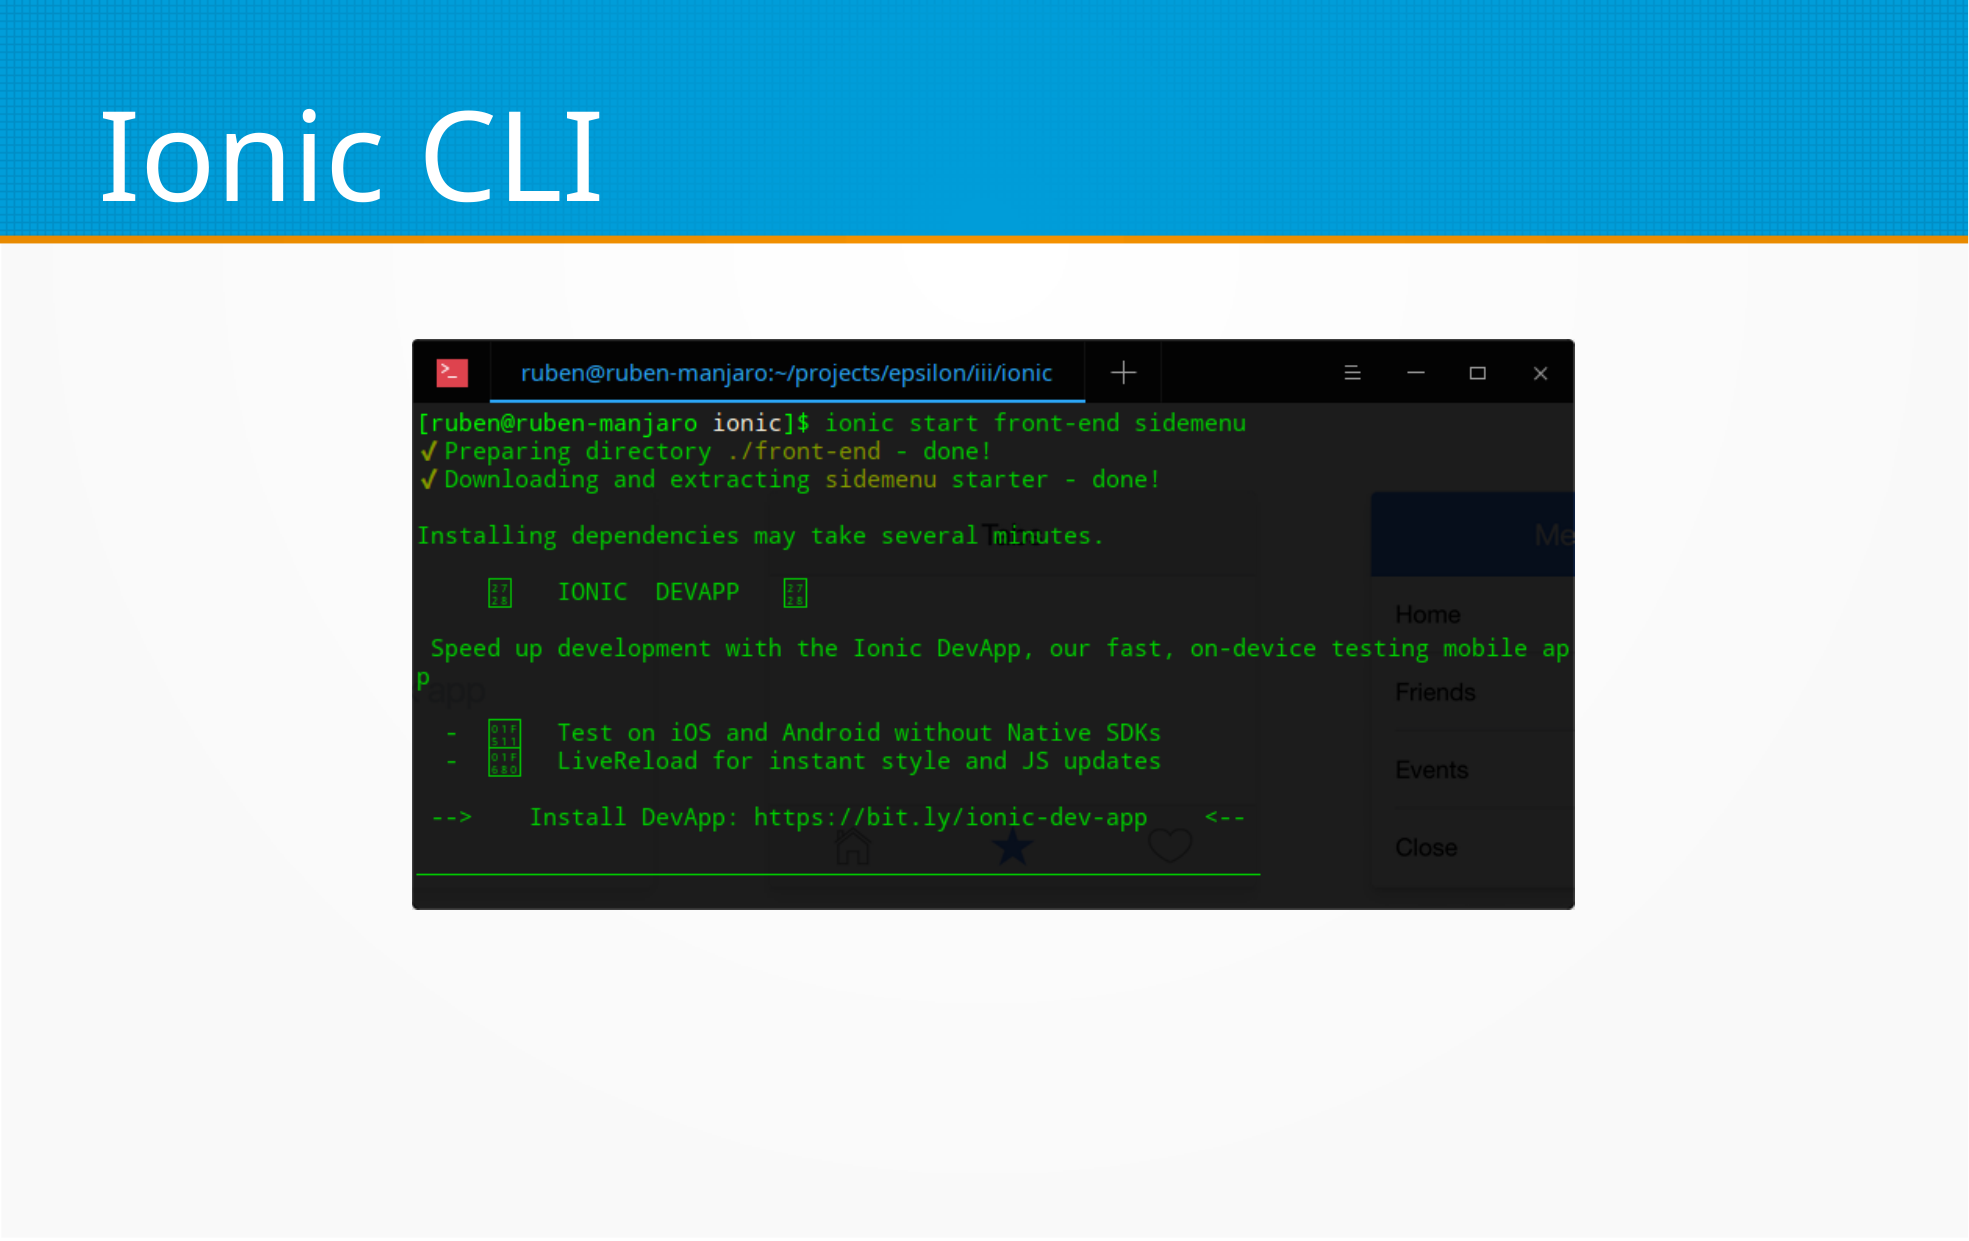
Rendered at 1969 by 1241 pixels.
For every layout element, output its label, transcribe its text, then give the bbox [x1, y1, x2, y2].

text_box Ionic CLI [98, 19, 1870, 227]
picture [0, 236, 1969, 1241]
